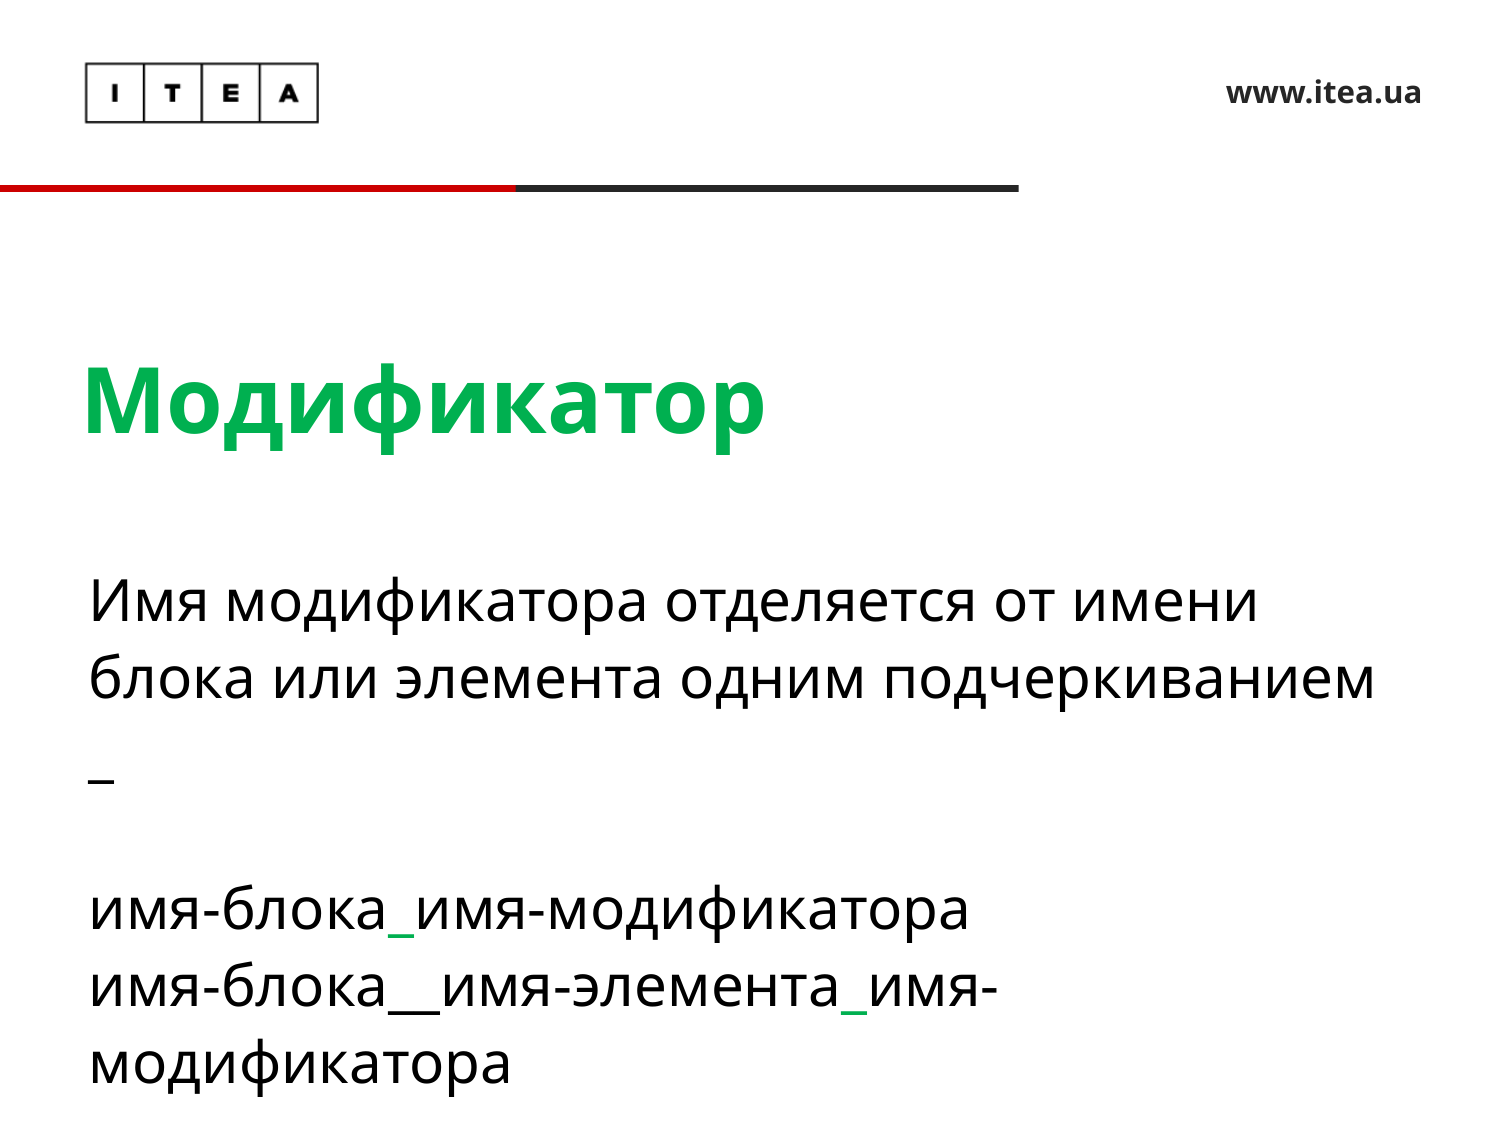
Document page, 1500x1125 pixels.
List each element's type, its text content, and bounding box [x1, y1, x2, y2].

text_box [516, 185, 1019, 192]
title Модификатор [65, 323, 1425, 421]
text_box www.itea.ua [1172, 66, 1477, 115]
text_box [0, 185, 516, 192]
picture [57, 49, 344, 133]
list Имя модификатора отделяется от имени блока или элемента одним подчеркиванием _ имя-блока_имя-модификатора имя-блока__имя-элемента_имя-модификатора [74, 549, 1416, 1036]
